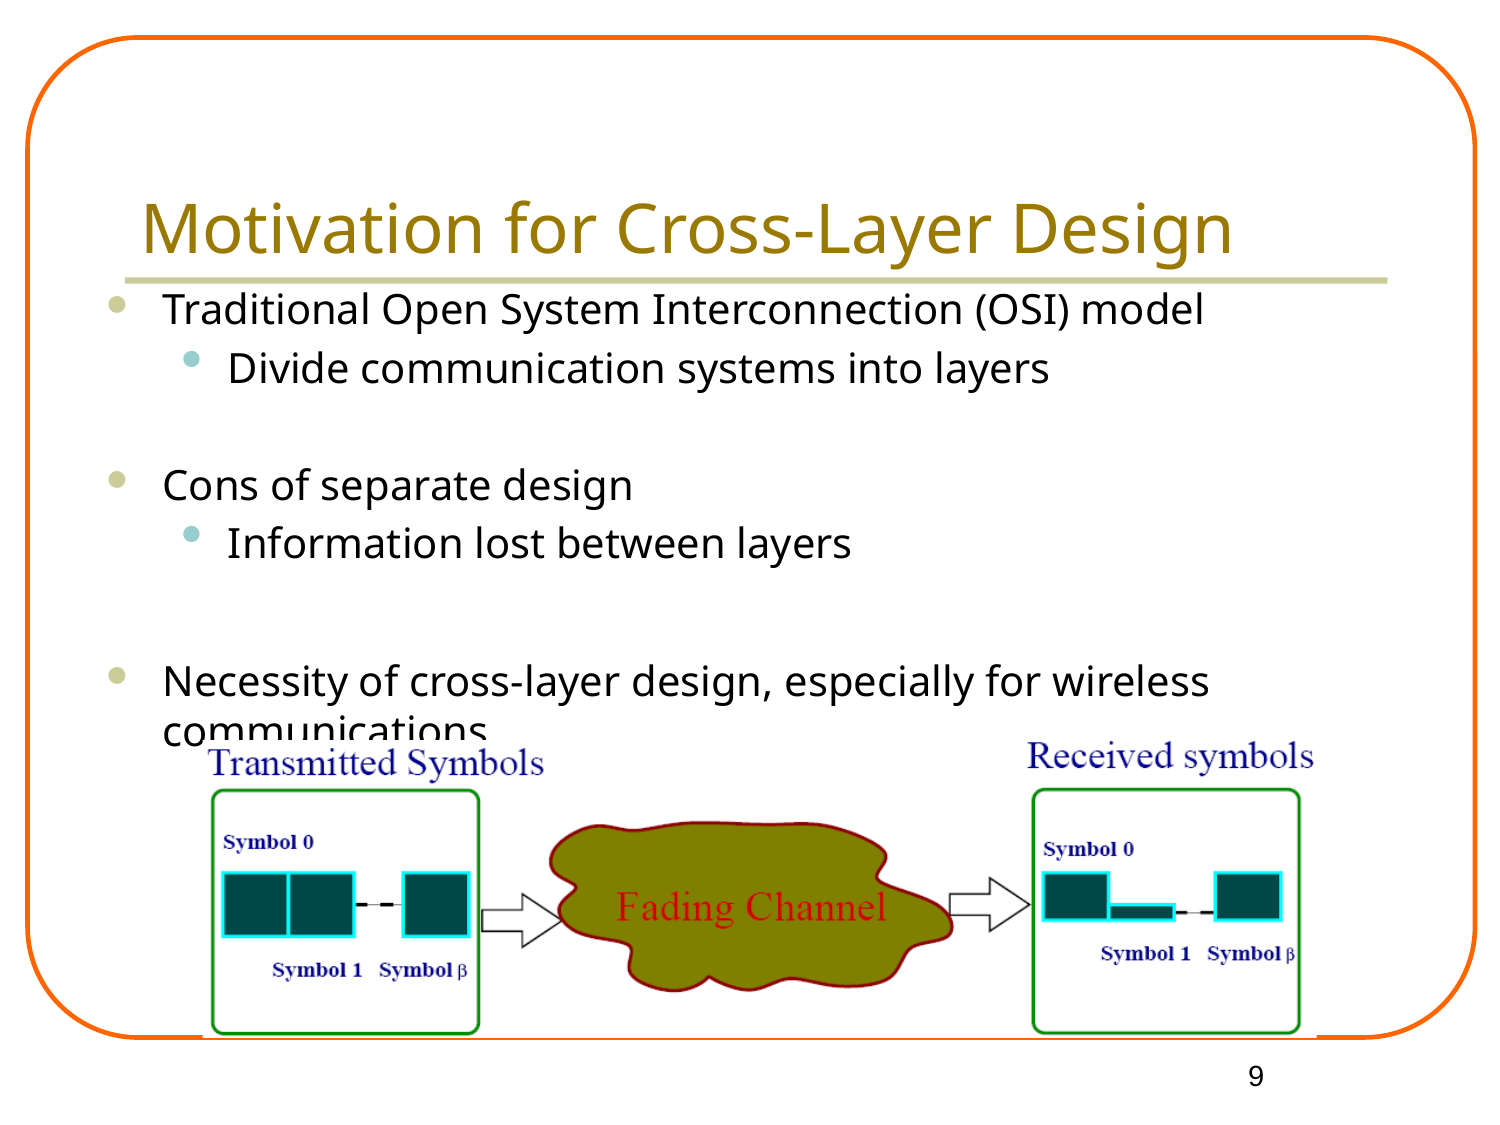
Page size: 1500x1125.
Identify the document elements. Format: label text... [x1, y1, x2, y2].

list Traditional Open System Interconnection (OSI) model Divide communication systems into layers Cons of separate design Information lost between layers Necessity of cross-layer design, especially for wireless communications [91, 275, 1354, 756]
title Motivation for Cross-Layer Design [125, 87, 1455, 275]
picture [202, 739, 1317, 1038]
slide_number 9 [1124, 1049, 1388, 1125]
